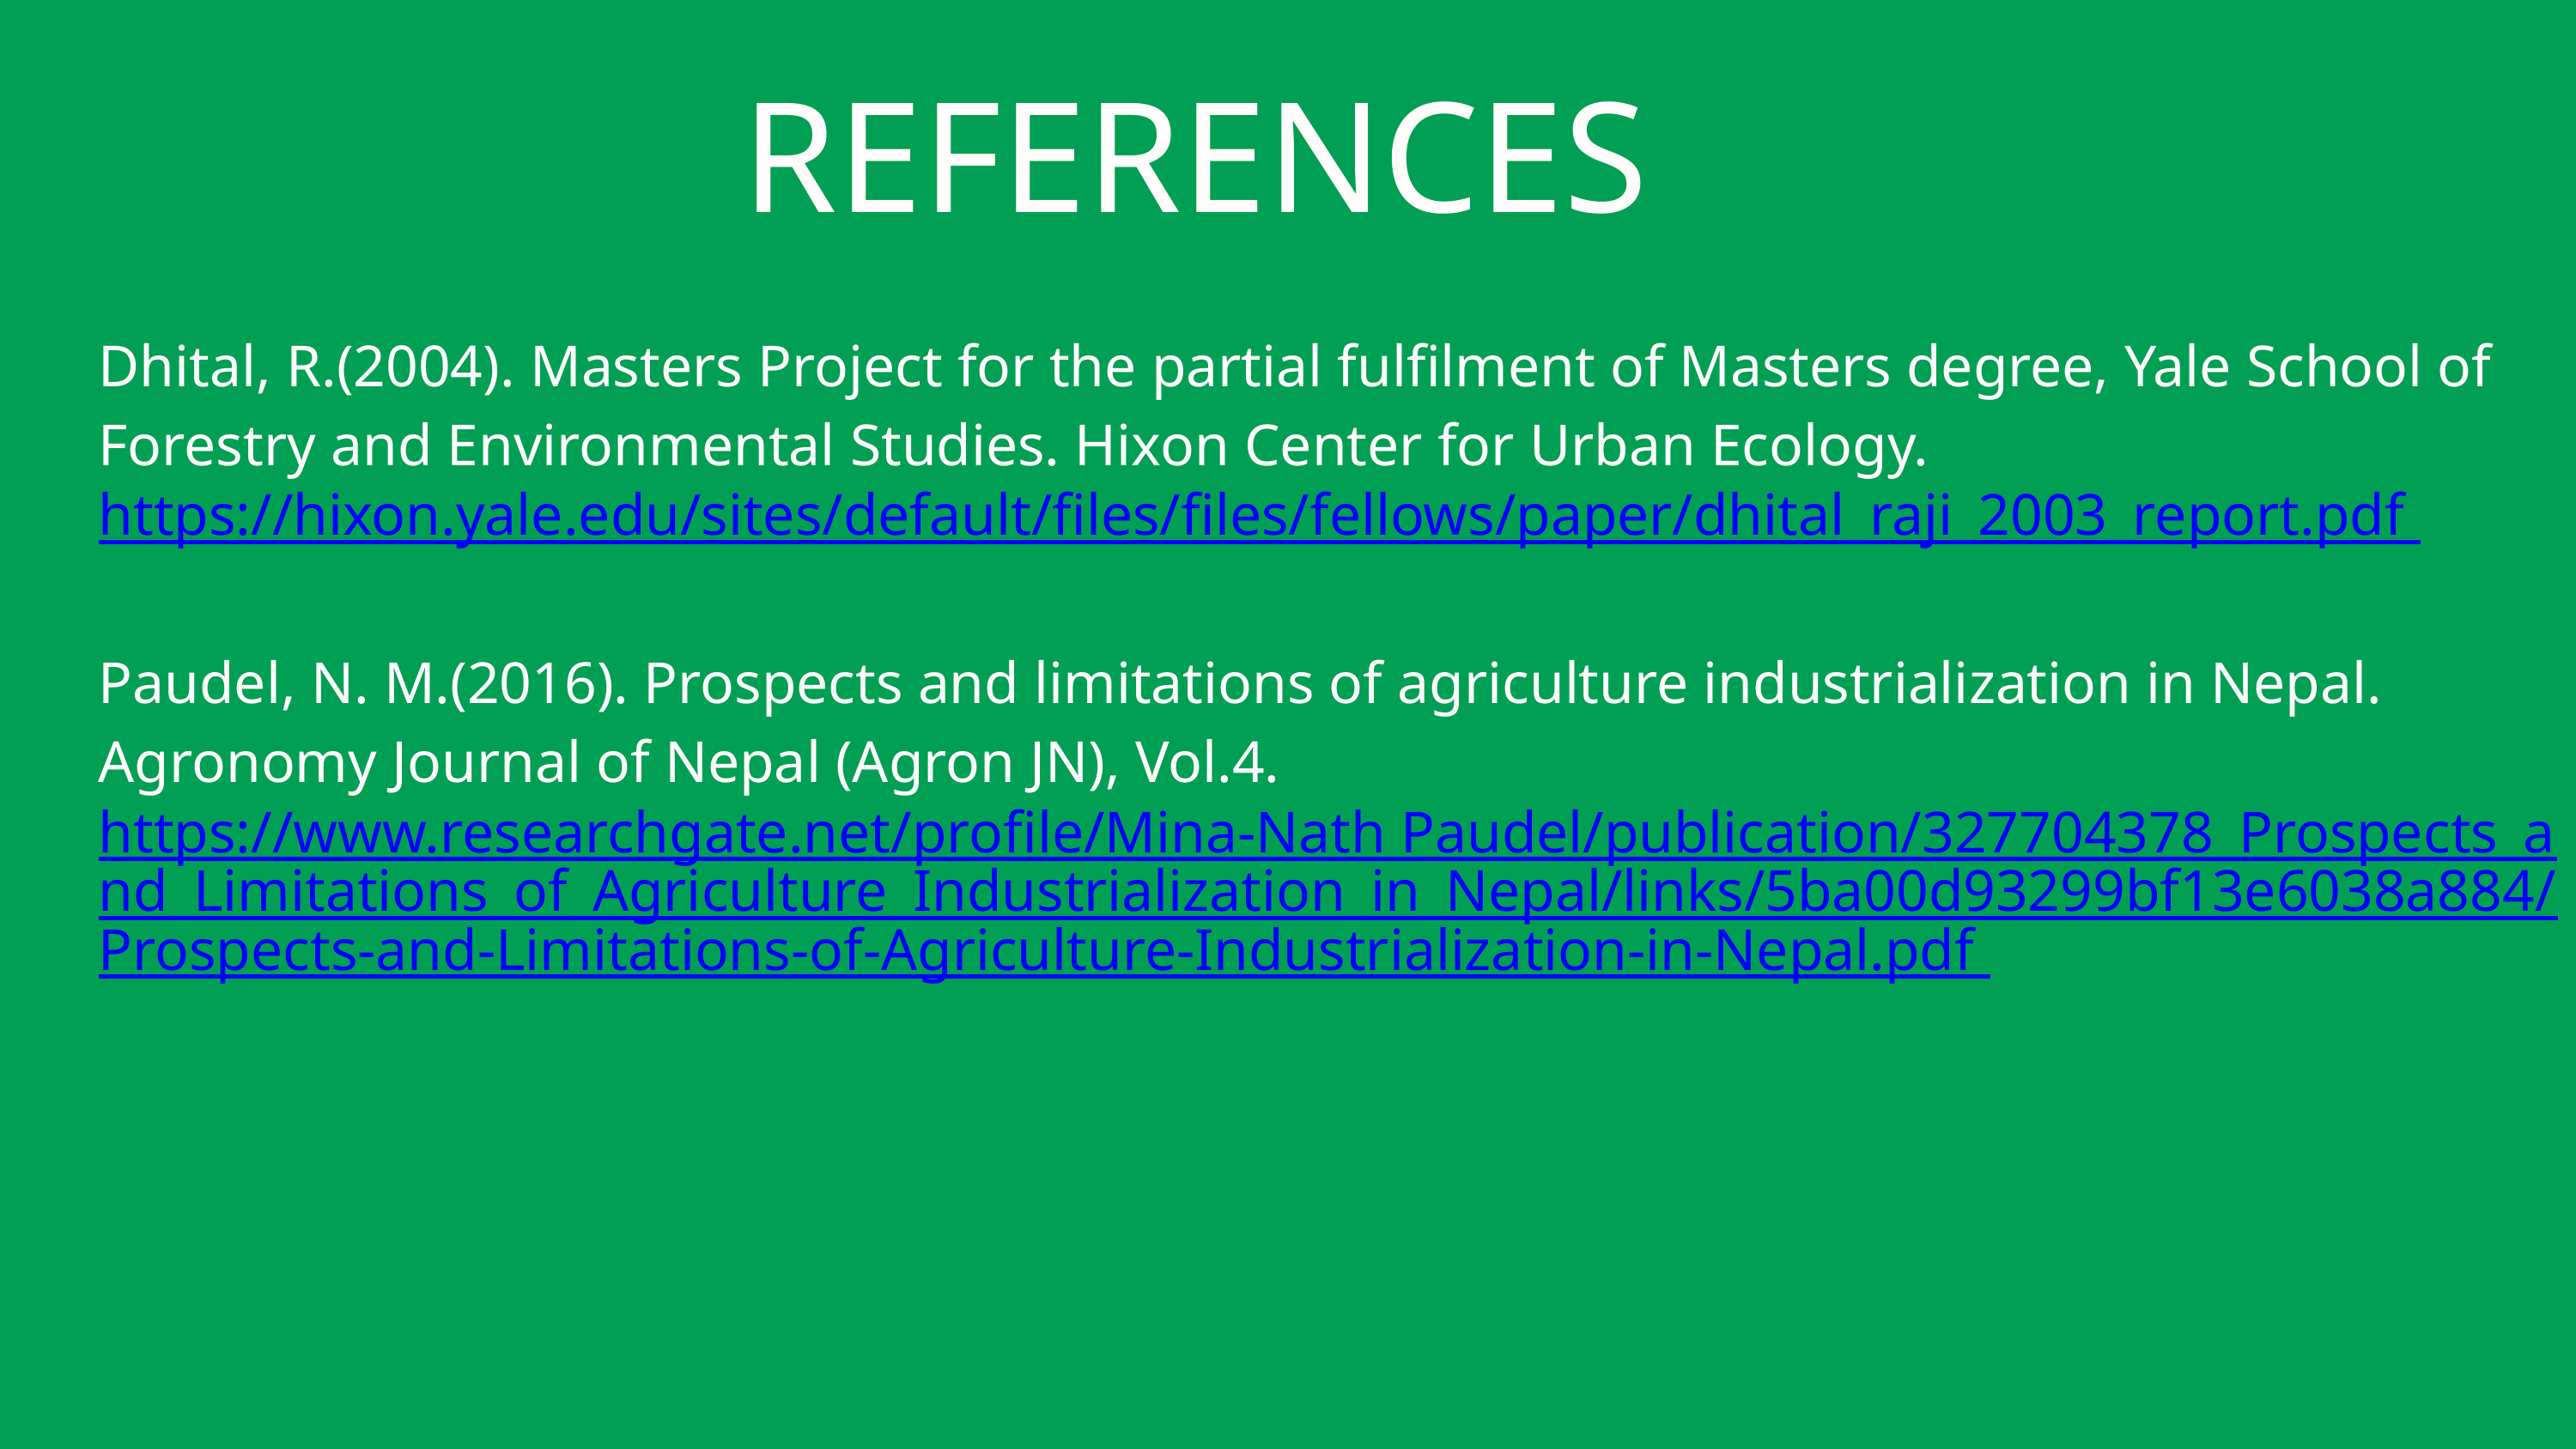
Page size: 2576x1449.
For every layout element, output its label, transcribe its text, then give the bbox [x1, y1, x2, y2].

text_box Dhital, R.(2004). Masters Project for the partial fulfilment of Masters degree, Yale School of Forestry and Environmental Studies. Hixon Center for Urban Ecology. https://hixon.yale.edu/sites/default/files/files/fellows/paper/dhital_raji_2003_report.pdf Paudel, N. M.(2016). Prospects and limitations of agriculture industrialization in Nepal. Agronomy Journal of Nepal (Agron JN), Vol.4. https://www.researchgate.net/profile/Mina-Nath Paudel/publication/327704378_Prospects_and_Limitations_of_Agriculture_Industrialization_in_Nepal/links/5ba00d93299bf13e6038a884/Prospects-and-Limitations-of-Agriculture-Industrialization-in-Nepal.pdf [98, 318, 2576, 953]
text_box REFERENCES [708, 29, 1682, 244]
